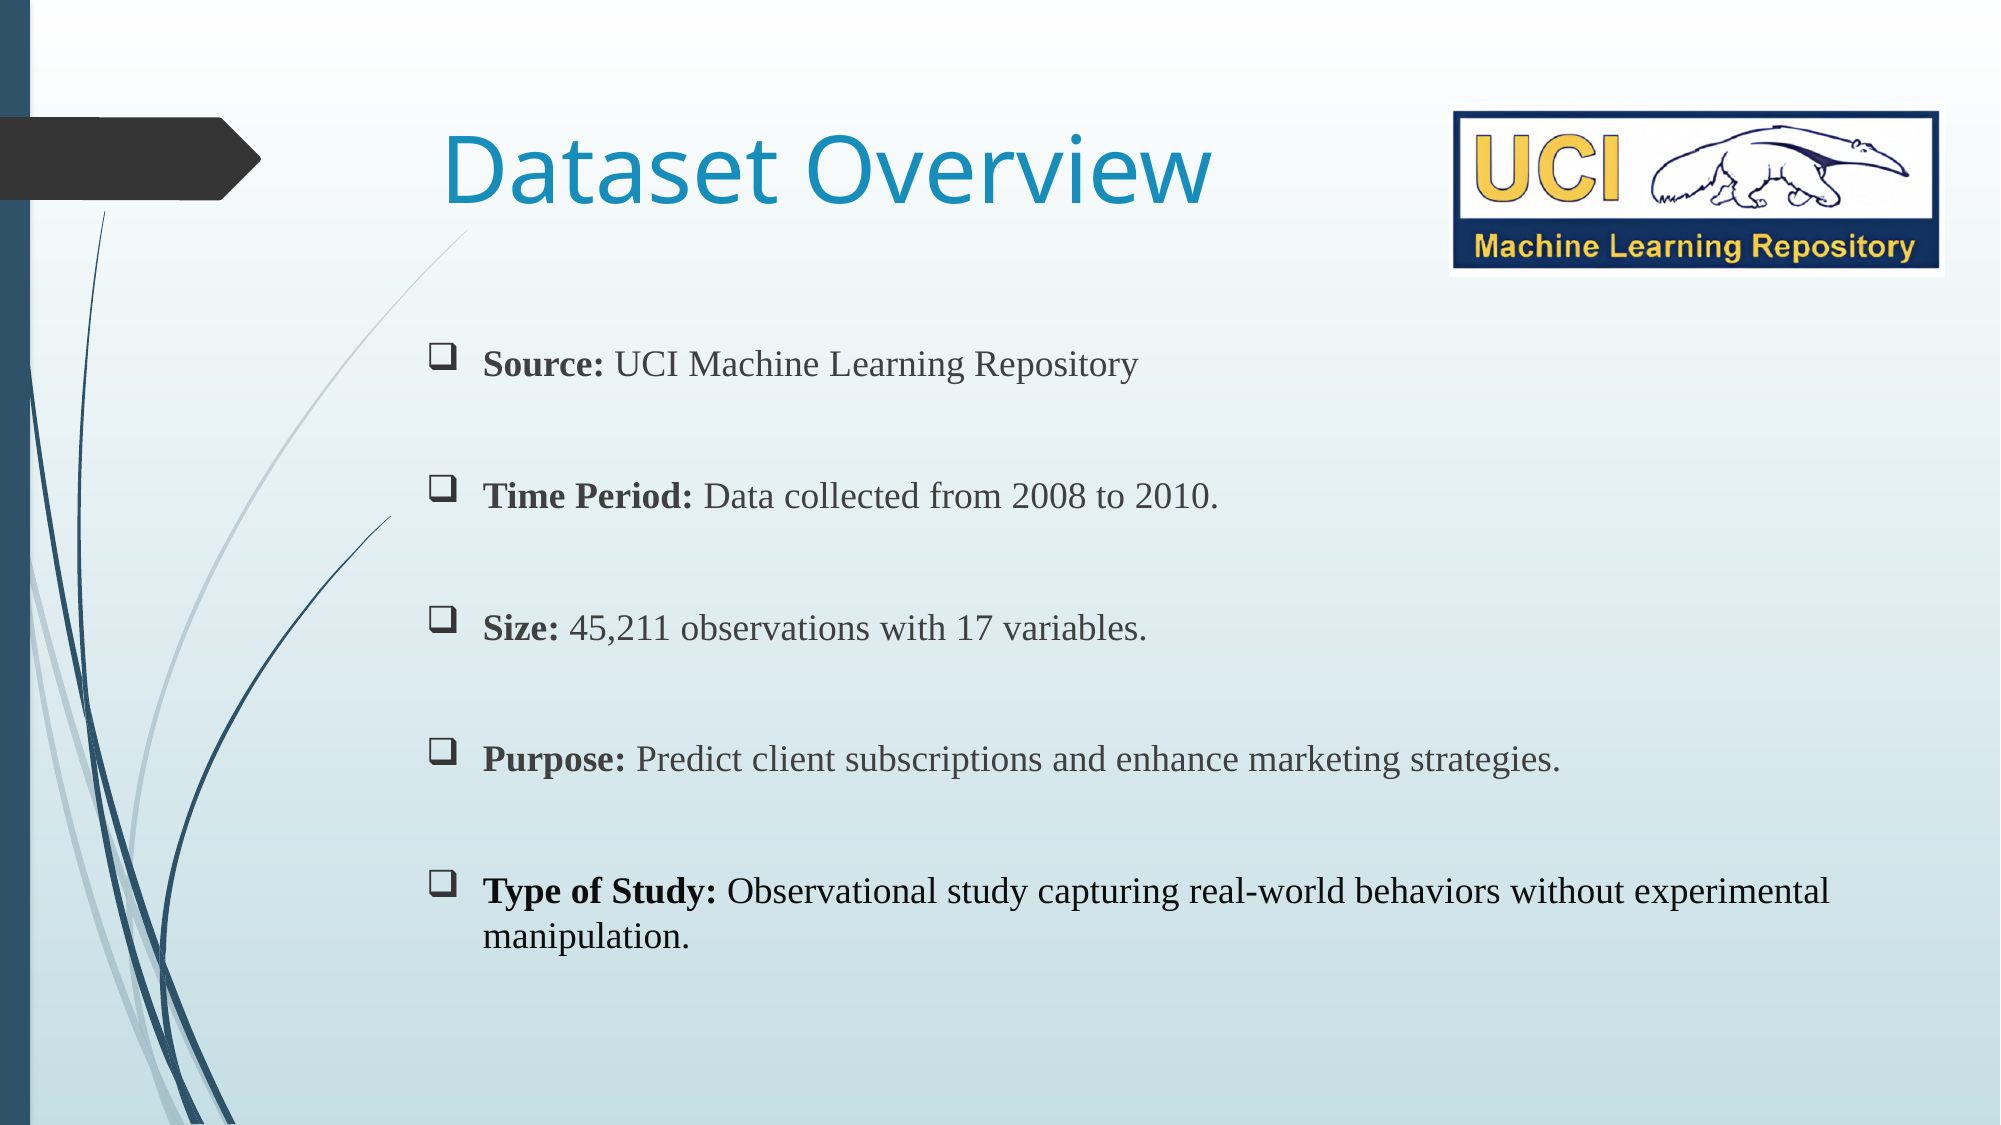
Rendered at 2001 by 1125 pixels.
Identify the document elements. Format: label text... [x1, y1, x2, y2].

list Source: UCI Machine Learning Repository Time Period: Data collected from 2008 to 2010. Size: 45,211 observations with 17 variables. Purpose: Predict client subscriptions and enhance marketing strategies. Type of Study: Observational study capturing real-world behaviors without experimental manipulation. [411, 331, 1933, 1031]
title Dataset Overview [425, 102, 1888, 313]
picture [1448, 102, 1945, 278]
